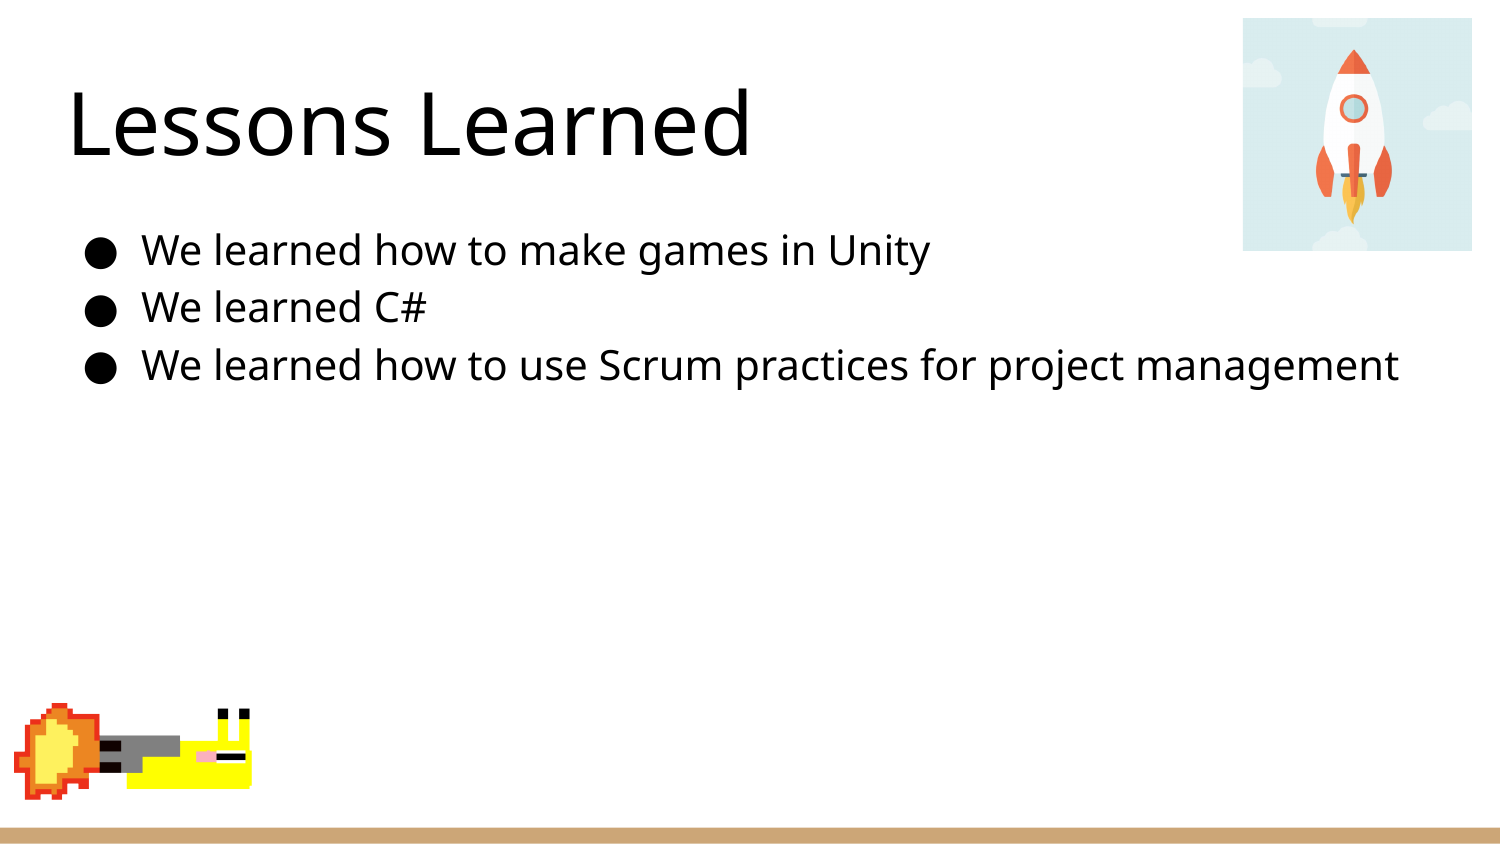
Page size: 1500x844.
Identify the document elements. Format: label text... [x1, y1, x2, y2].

picture [1242, 18, 1472, 251]
picture [14, 689, 268, 815]
title Lessons Learned [51, 51, 1449, 189]
list We learned how to make games in Unity We learned C# We learned how to use Scrum practices for project management [51, 200, 1449, 752]
